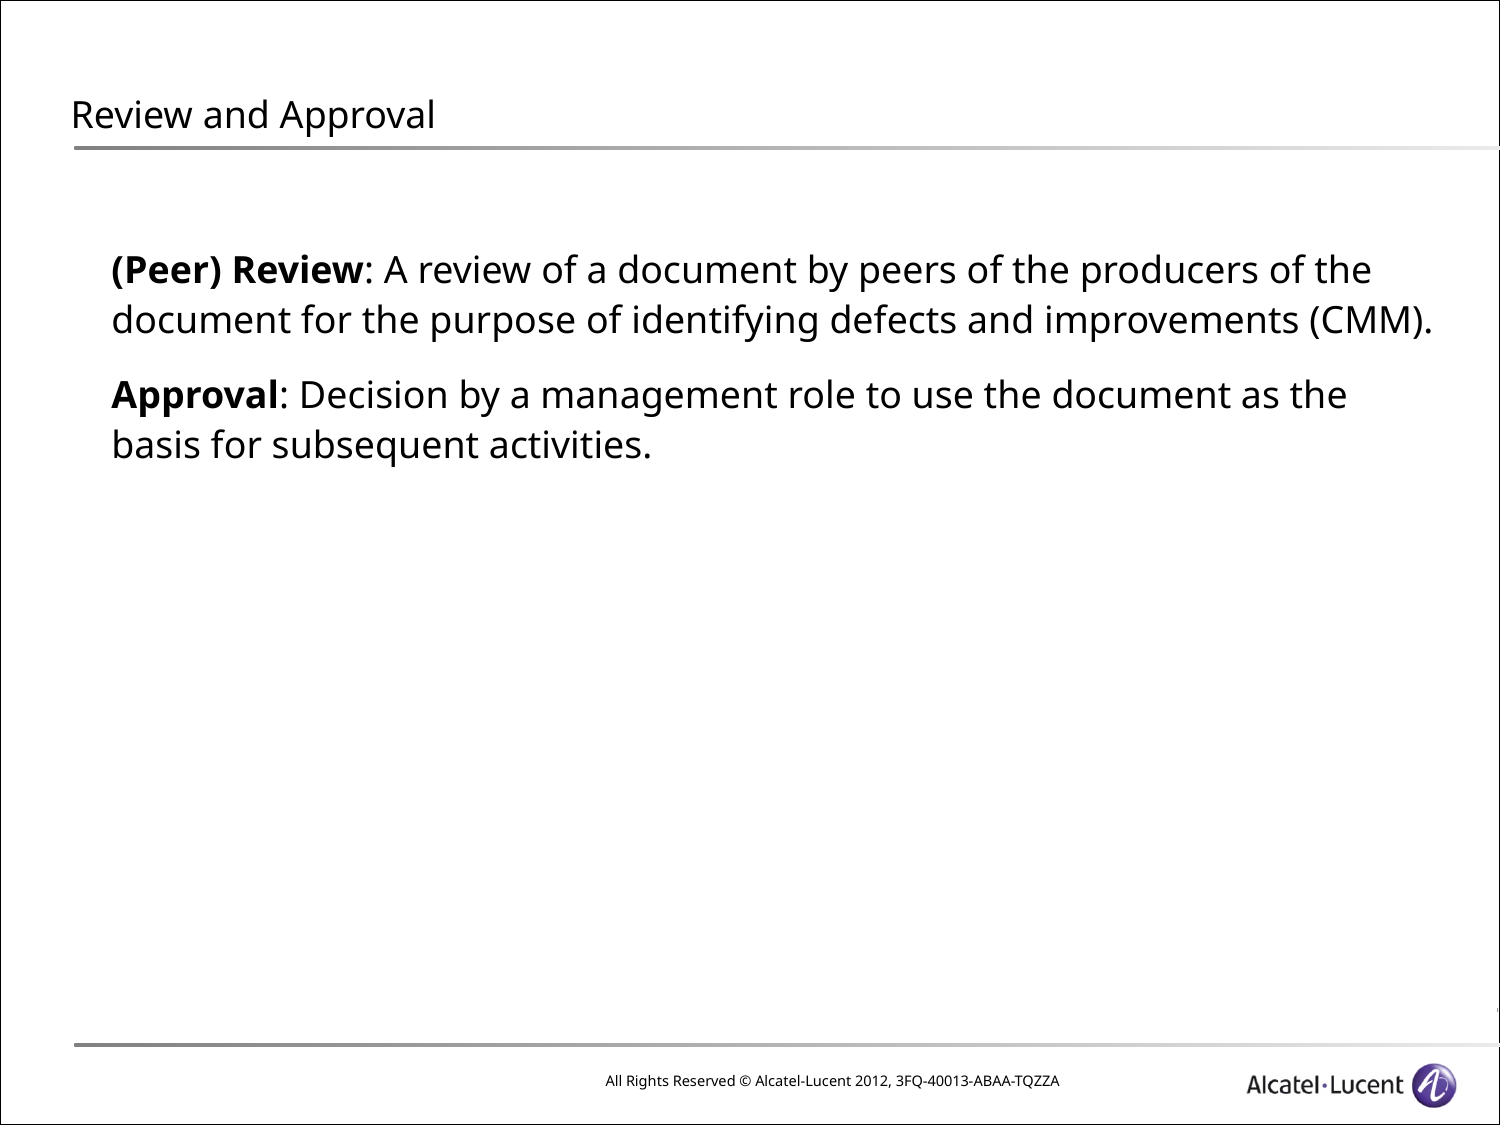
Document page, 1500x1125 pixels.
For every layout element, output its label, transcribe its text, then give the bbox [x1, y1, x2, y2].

picture [1224, 1061, 1478, 1114]
title Review and Approval [70, 11, 1425, 137]
list (Peer) Review: A review of a document by peers of the producers of the document for the purpose of identifying defects and improvements (CMM). Approval: Decision by a management role to use the document as the basis for subsequent activities. [83, 241, 1449, 686]
